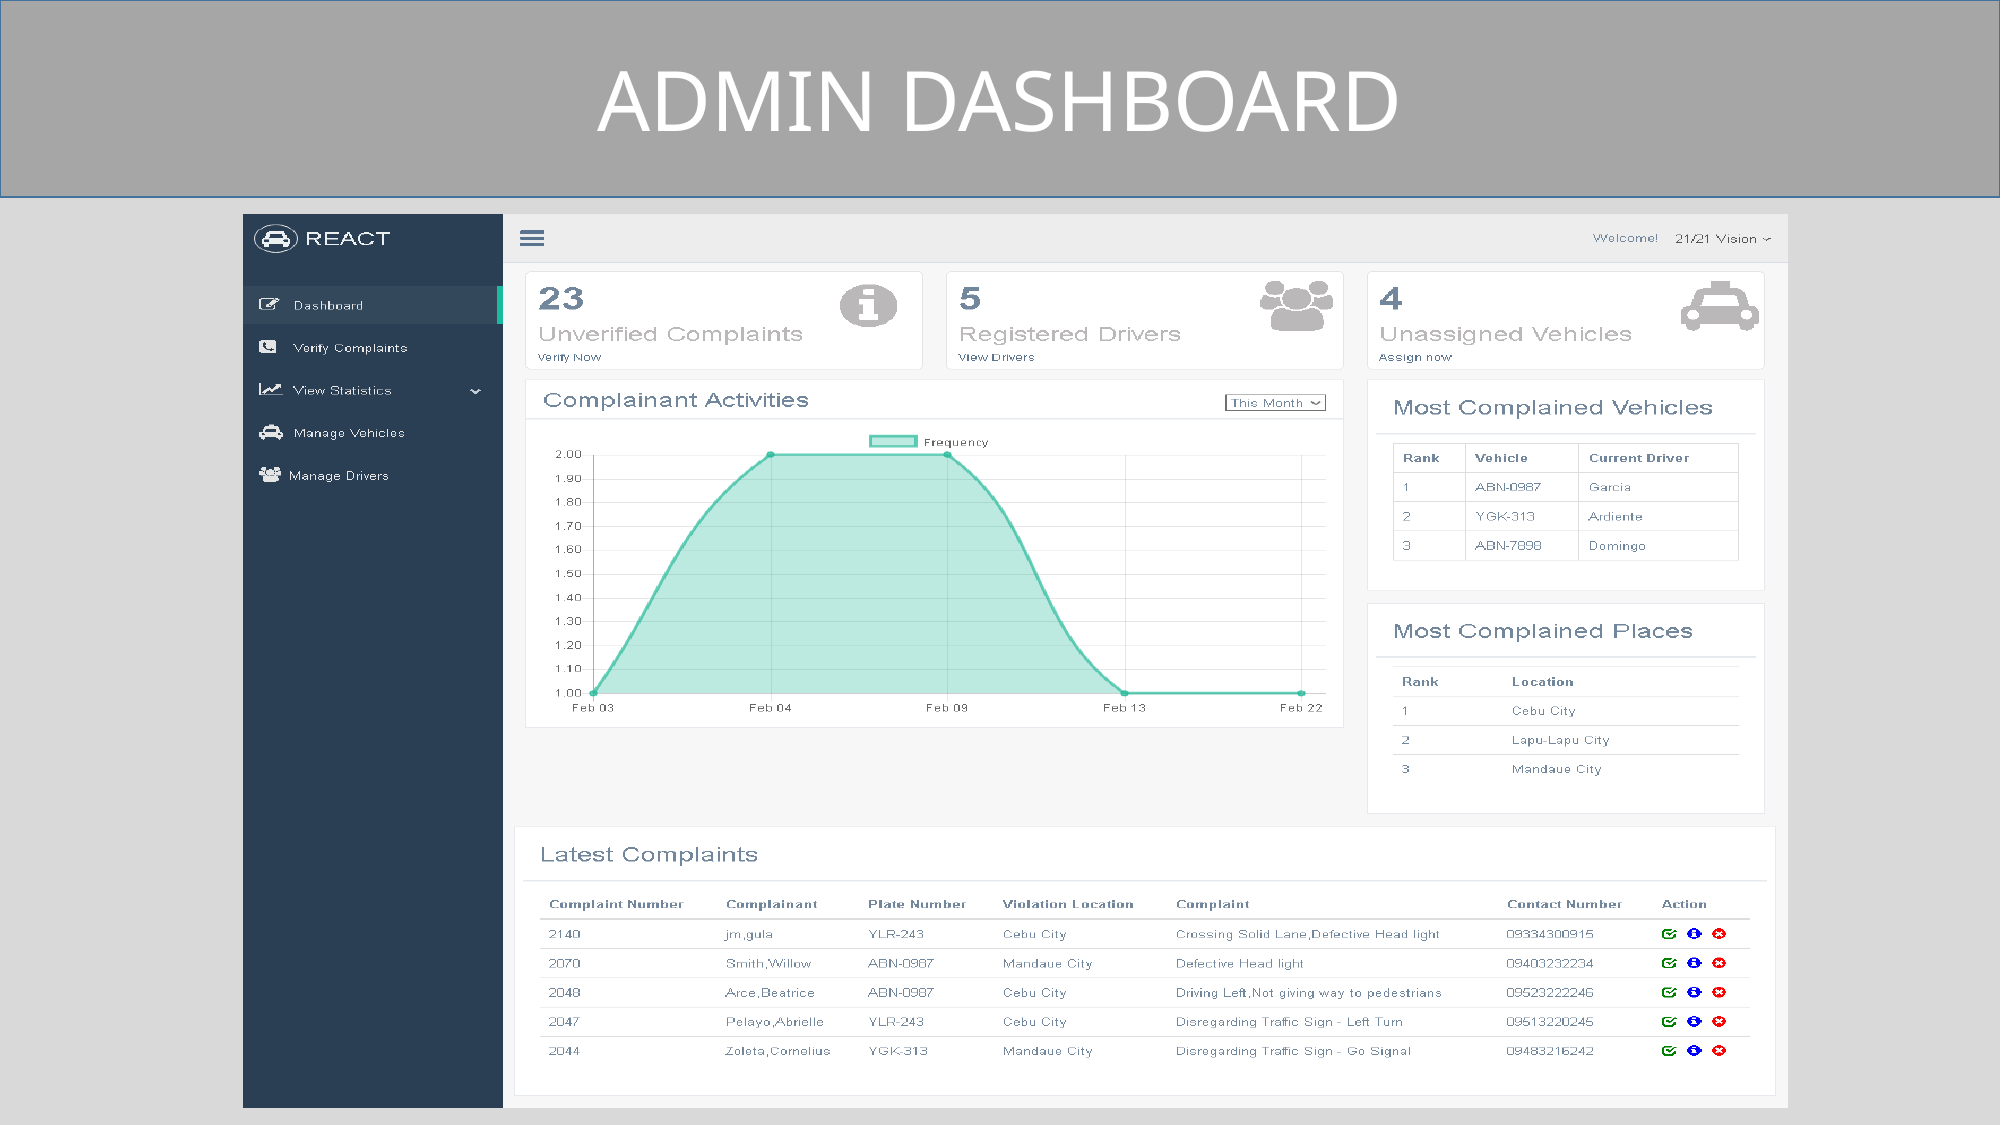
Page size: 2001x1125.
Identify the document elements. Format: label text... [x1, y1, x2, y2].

text_box ADMIN DASHBOARD [0, 0, 2000, 198]
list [243, 214, 1788, 1108]
